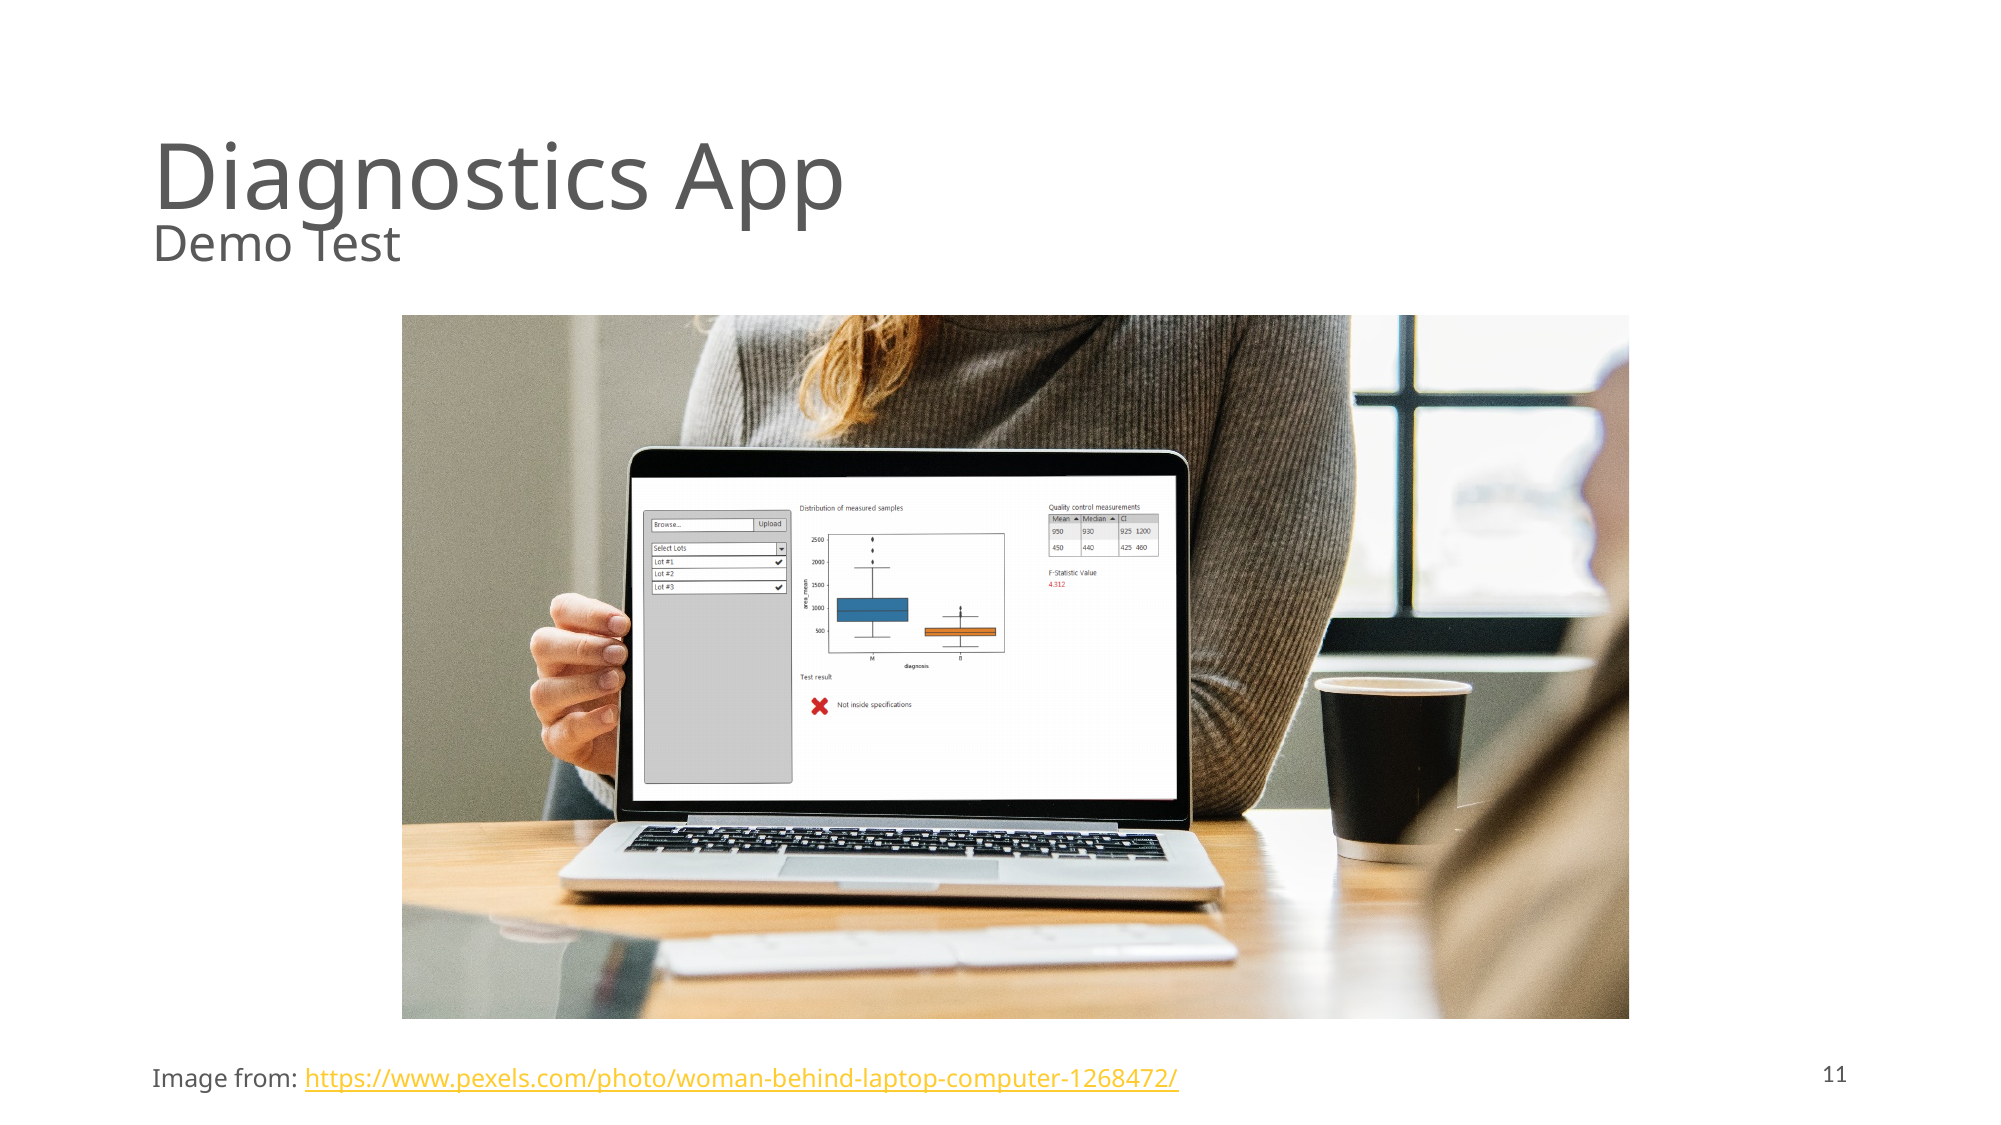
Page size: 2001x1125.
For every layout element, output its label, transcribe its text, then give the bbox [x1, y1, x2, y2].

title Diagnostics App [137, 112, 1863, 194]
list Image from: https://www.pexels.com/photo/woman-behind-laptop-computer-1268472/ [137, 1055, 1863, 1104]
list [402, 315, 1630, 1019]
picture [631, 476, 1176, 800]
slide_number 11 [1412, 1042, 1863, 1103]
list Demo Test [137, 194, 1863, 300]
